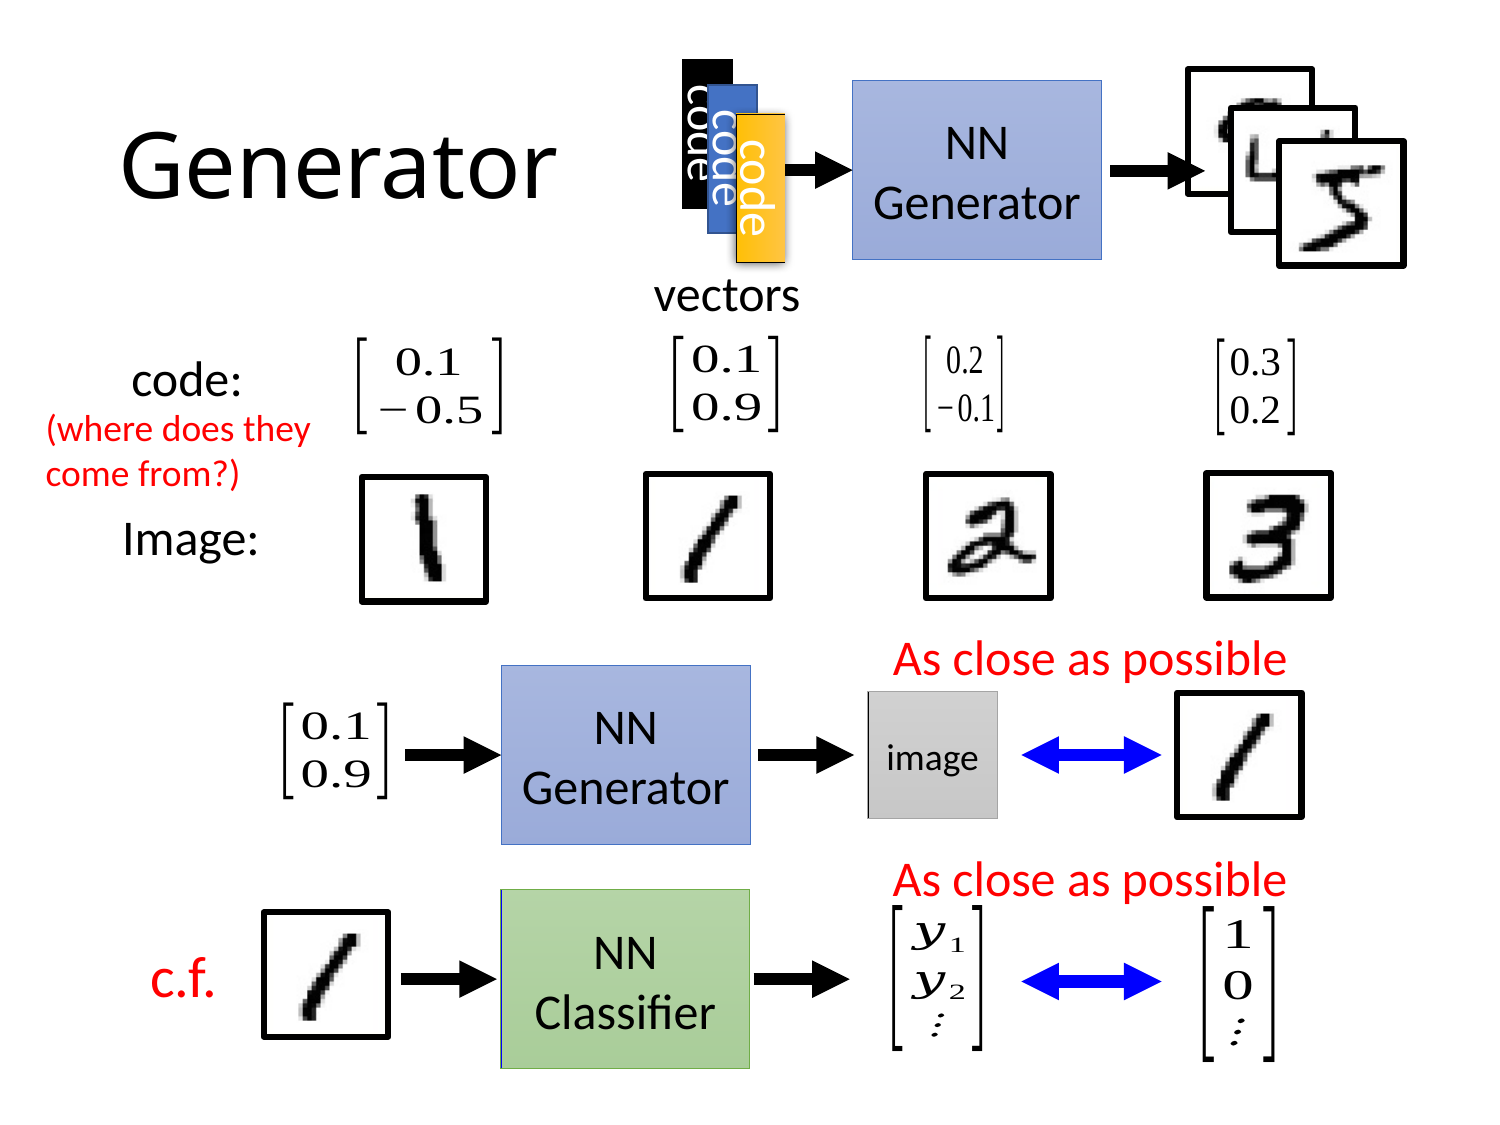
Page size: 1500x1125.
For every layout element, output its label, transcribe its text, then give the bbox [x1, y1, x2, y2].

picture [1180, 695, 1299, 814]
text_box As close as possible [851, 618, 1329, 693]
text_box NN Classifier [500, 889, 750, 1069]
picture [929, 477, 1048, 596]
text_box (where does they come from?) [30, 396, 353, 502]
picture [1190, 72, 1401, 263]
picture [648, 477, 767, 596]
text_box image [867, 693, 998, 819]
text_box vectors [638, 254, 833, 329]
text_box Image: [107, 502, 343, 573]
text_box c.f. [116, 931, 251, 1017]
text_box code [707, 84, 758, 234]
title Generator [733, 59, 1397, 278]
title Generator [103, 59, 727, 278]
text_box As close as possible [851, 839, 1329, 914]
picture [1209, 476, 1328, 595]
text_box code [682, 59, 733, 209]
picture [266, 915, 386, 1034]
text_box code: [116, 339, 352, 396]
text_box NN Generator [852, 80, 1102, 260]
text_box code [736, 113, 785, 263]
picture [364, 480, 483, 599]
text_box NN Generator [501, 665, 751, 845]
